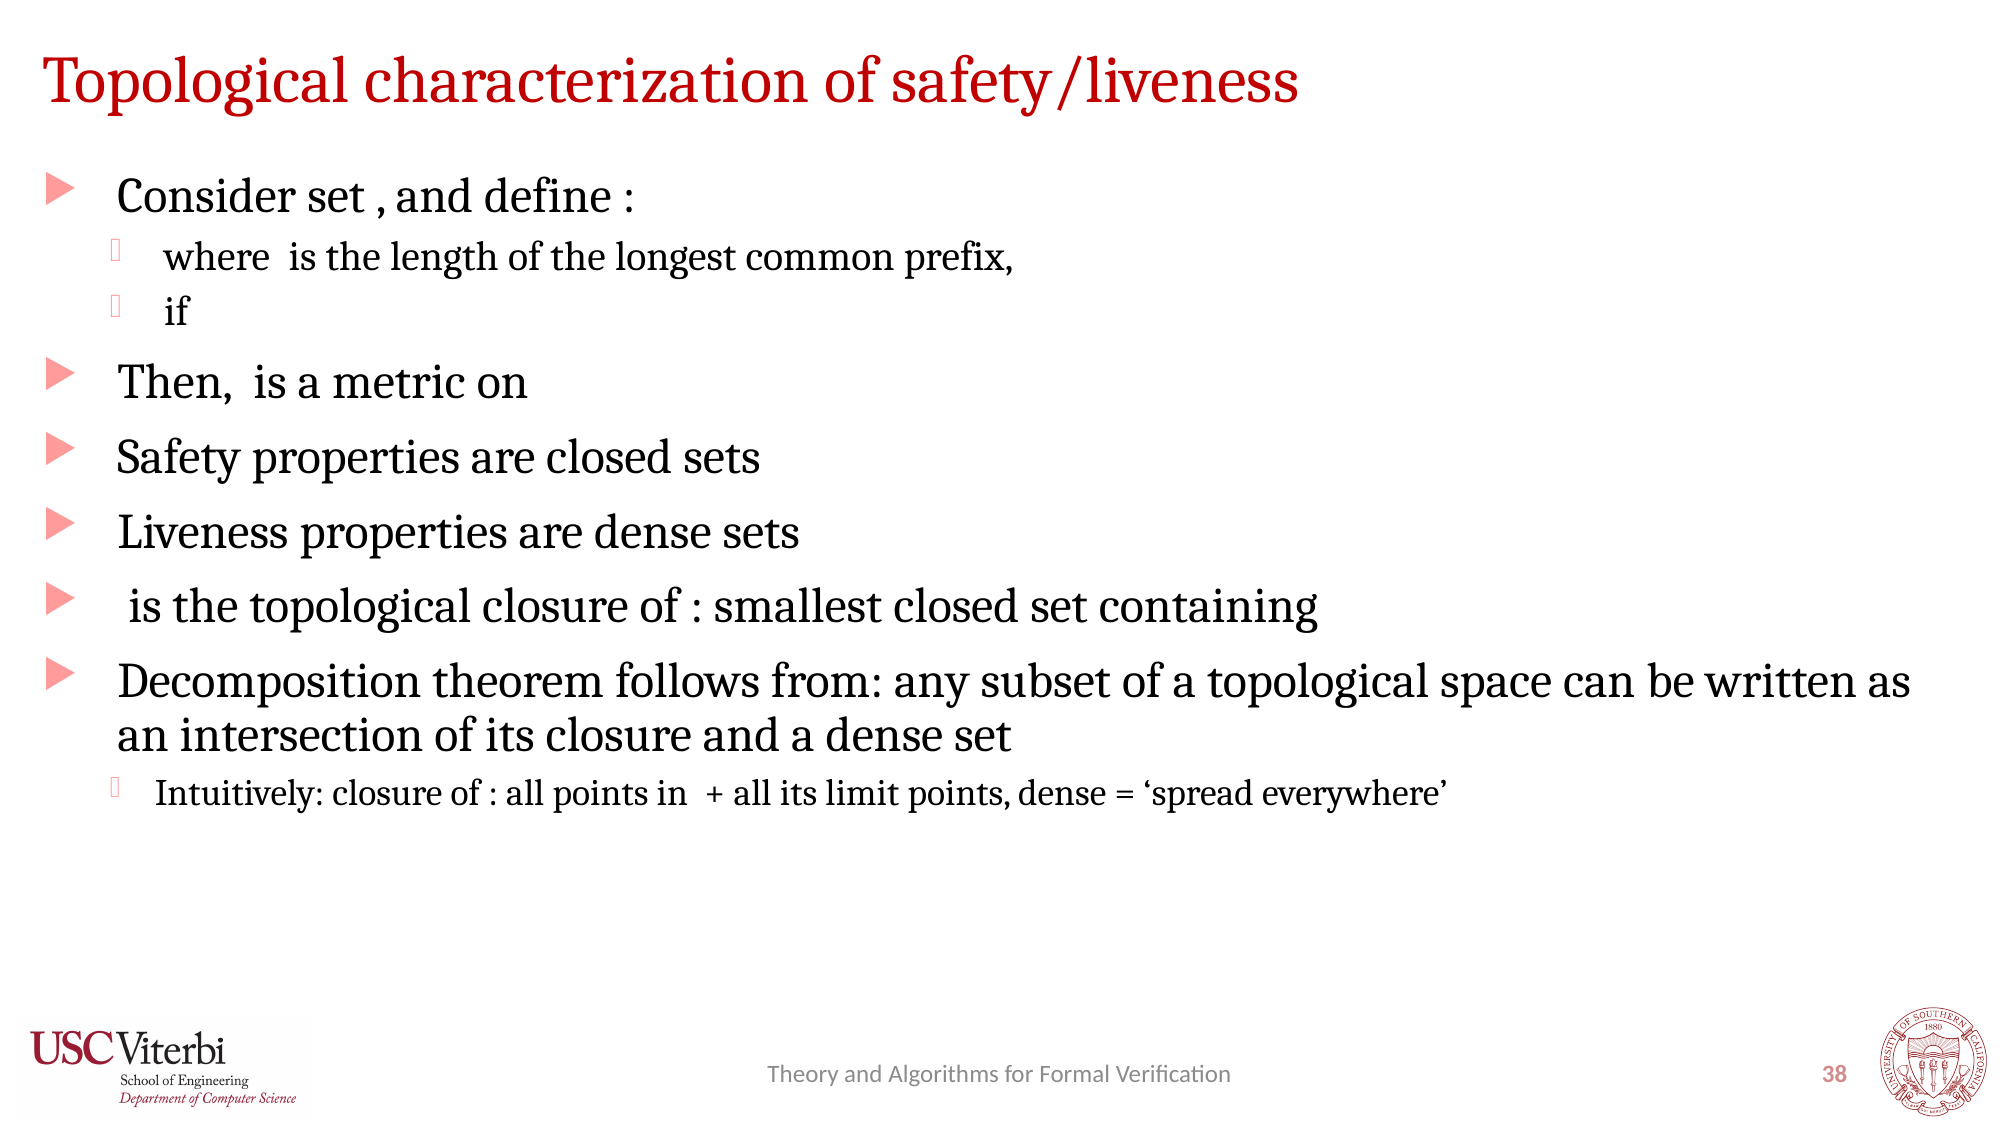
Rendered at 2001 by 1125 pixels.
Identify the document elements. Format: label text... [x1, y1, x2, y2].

slide_number 38 [1684, 1042, 1863, 1103]
footer Theory and Algorithms for Formal Verification [662, 1042, 1338, 1103]
picture [1879, 1002, 1988, 1119]
title Topological characterization of safety/liveness [27, 12, 1947, 150]
picture [12, 1014, 316, 1119]
